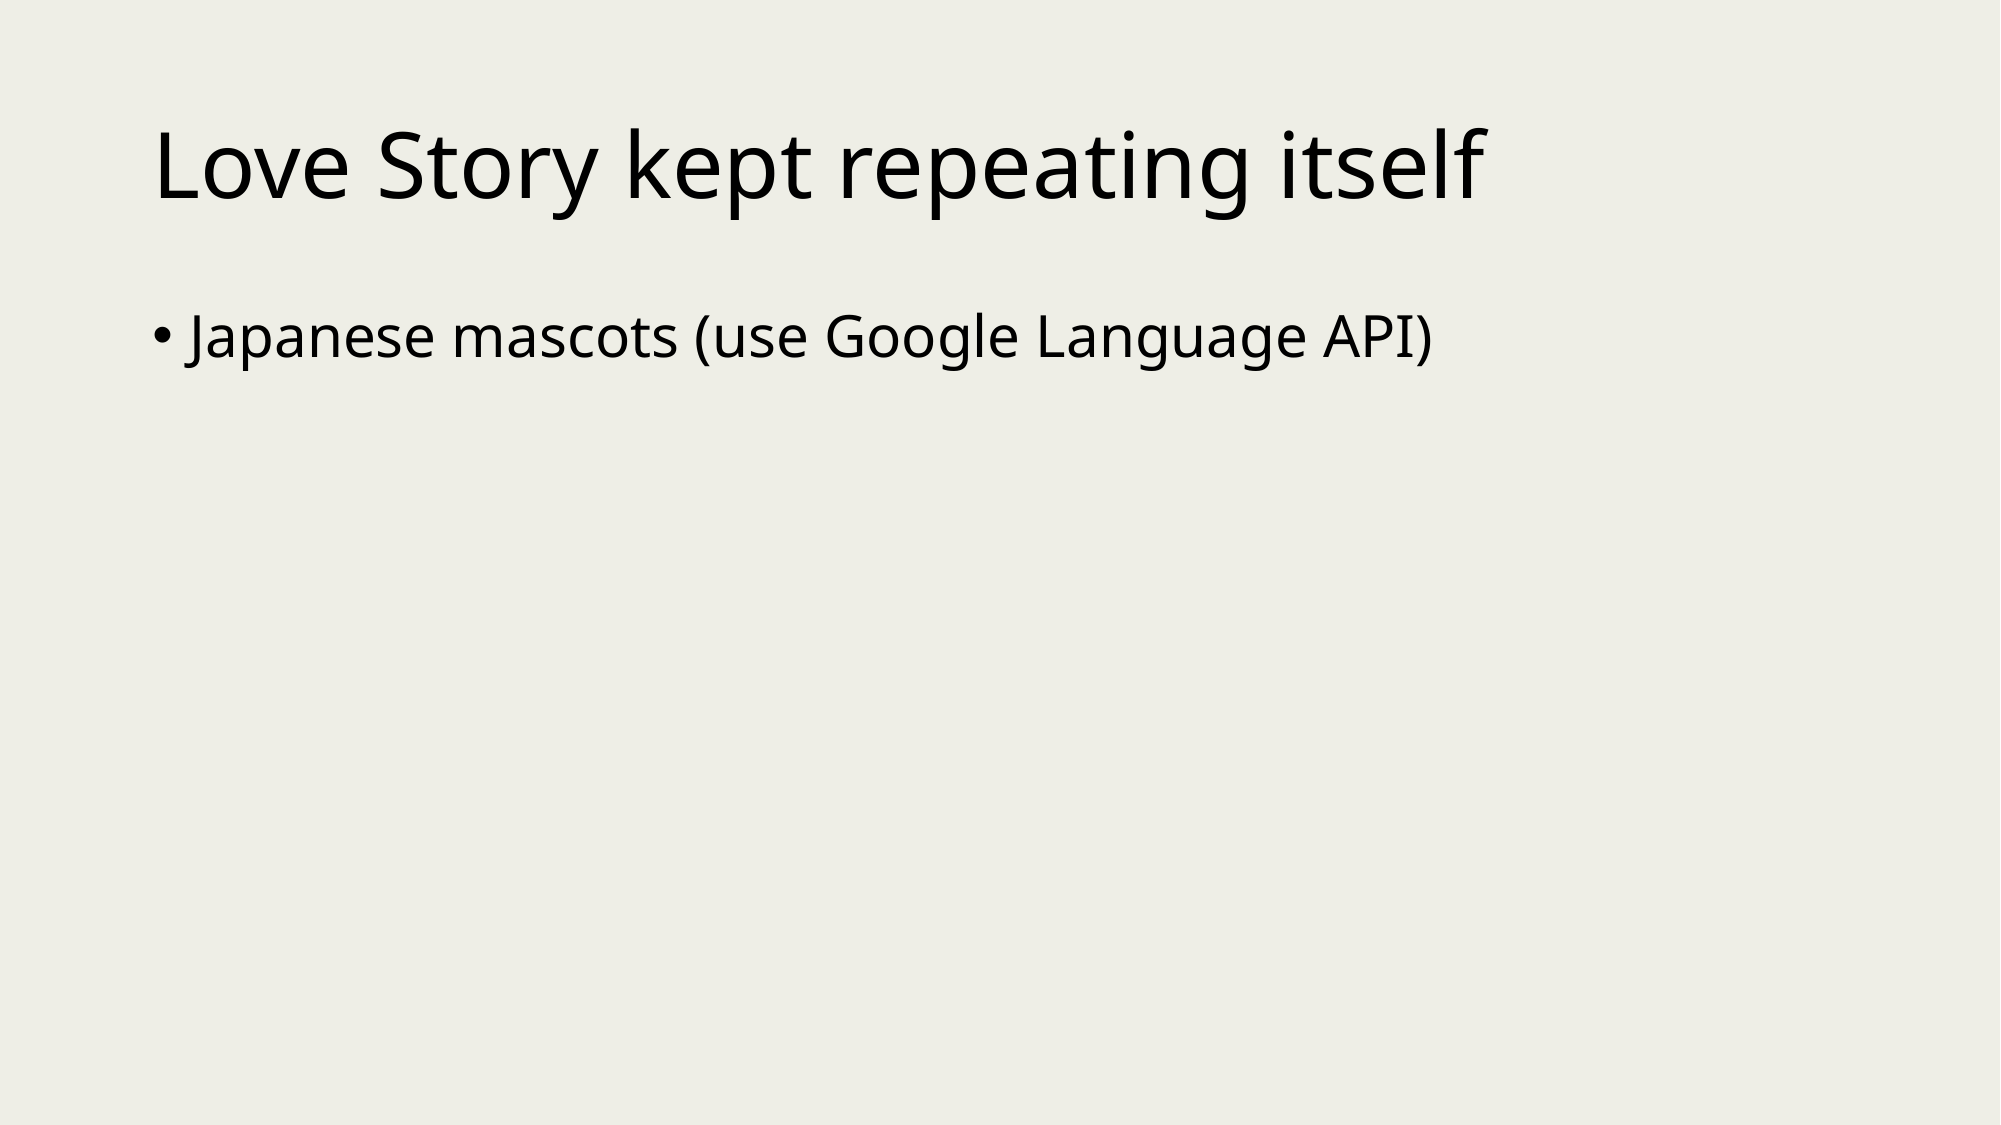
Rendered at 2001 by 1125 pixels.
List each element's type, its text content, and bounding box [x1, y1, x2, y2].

list Japanese mascots (use Google Language API) [137, 299, 1863, 1014]
title Love Story kept repeating itself [137, 59, 1863, 278]
